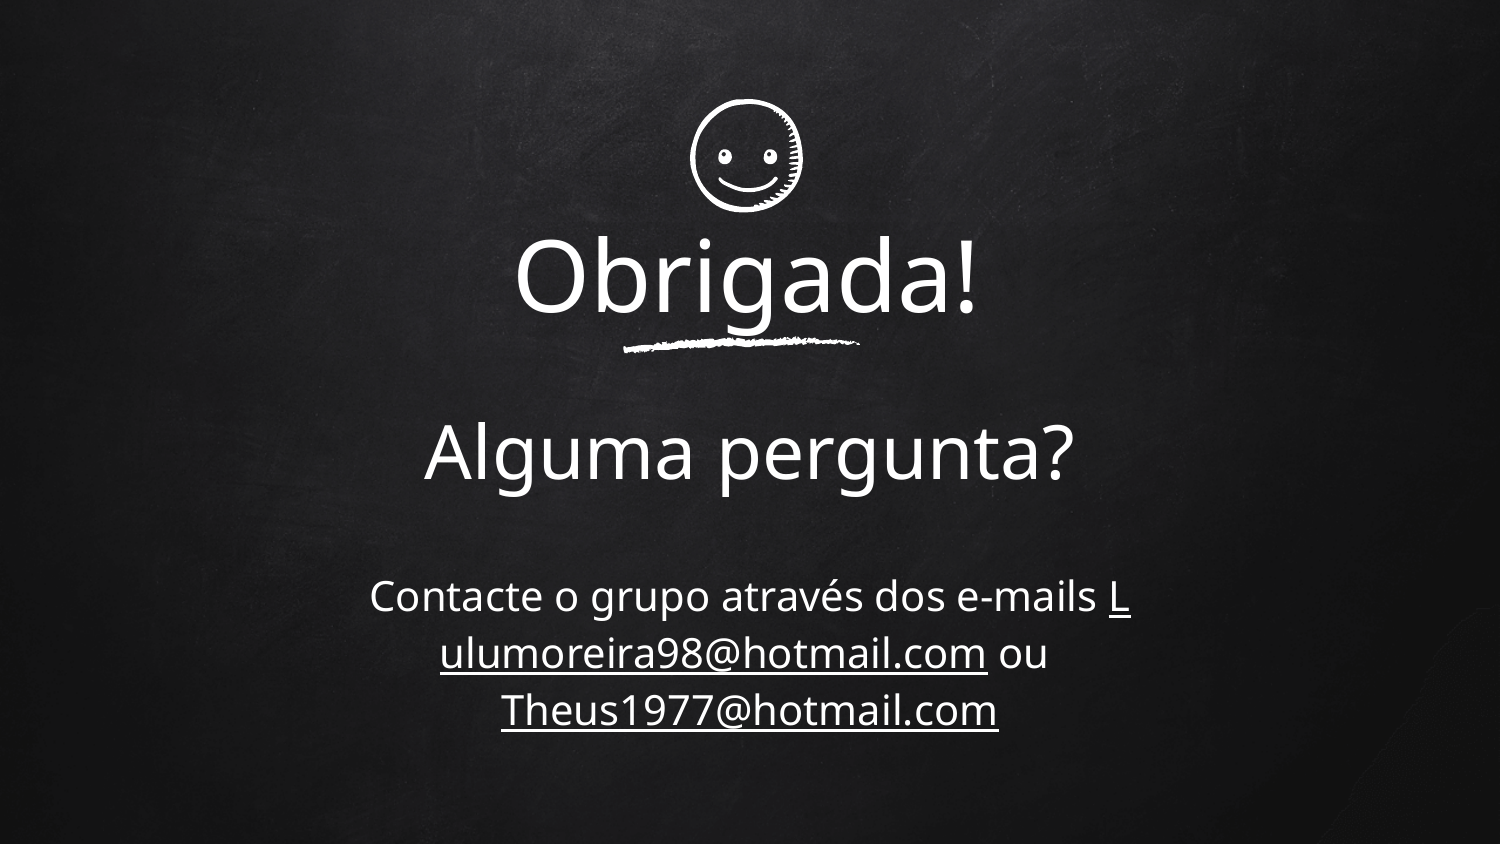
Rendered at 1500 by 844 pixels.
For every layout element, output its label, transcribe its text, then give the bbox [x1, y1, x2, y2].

title Obrigada! [298, 197, 1195, 388]
subtitle Alguma pergunta? Contacte o grupo através dos e-mails Lulumoreira98@hotmail.com ou Theus1977@hotmail.com [209, 389, 1291, 772]
picture [0, 0, 1500, 844]
text_box [690, 98, 803, 213]
text_box [623, 336, 860, 354]
